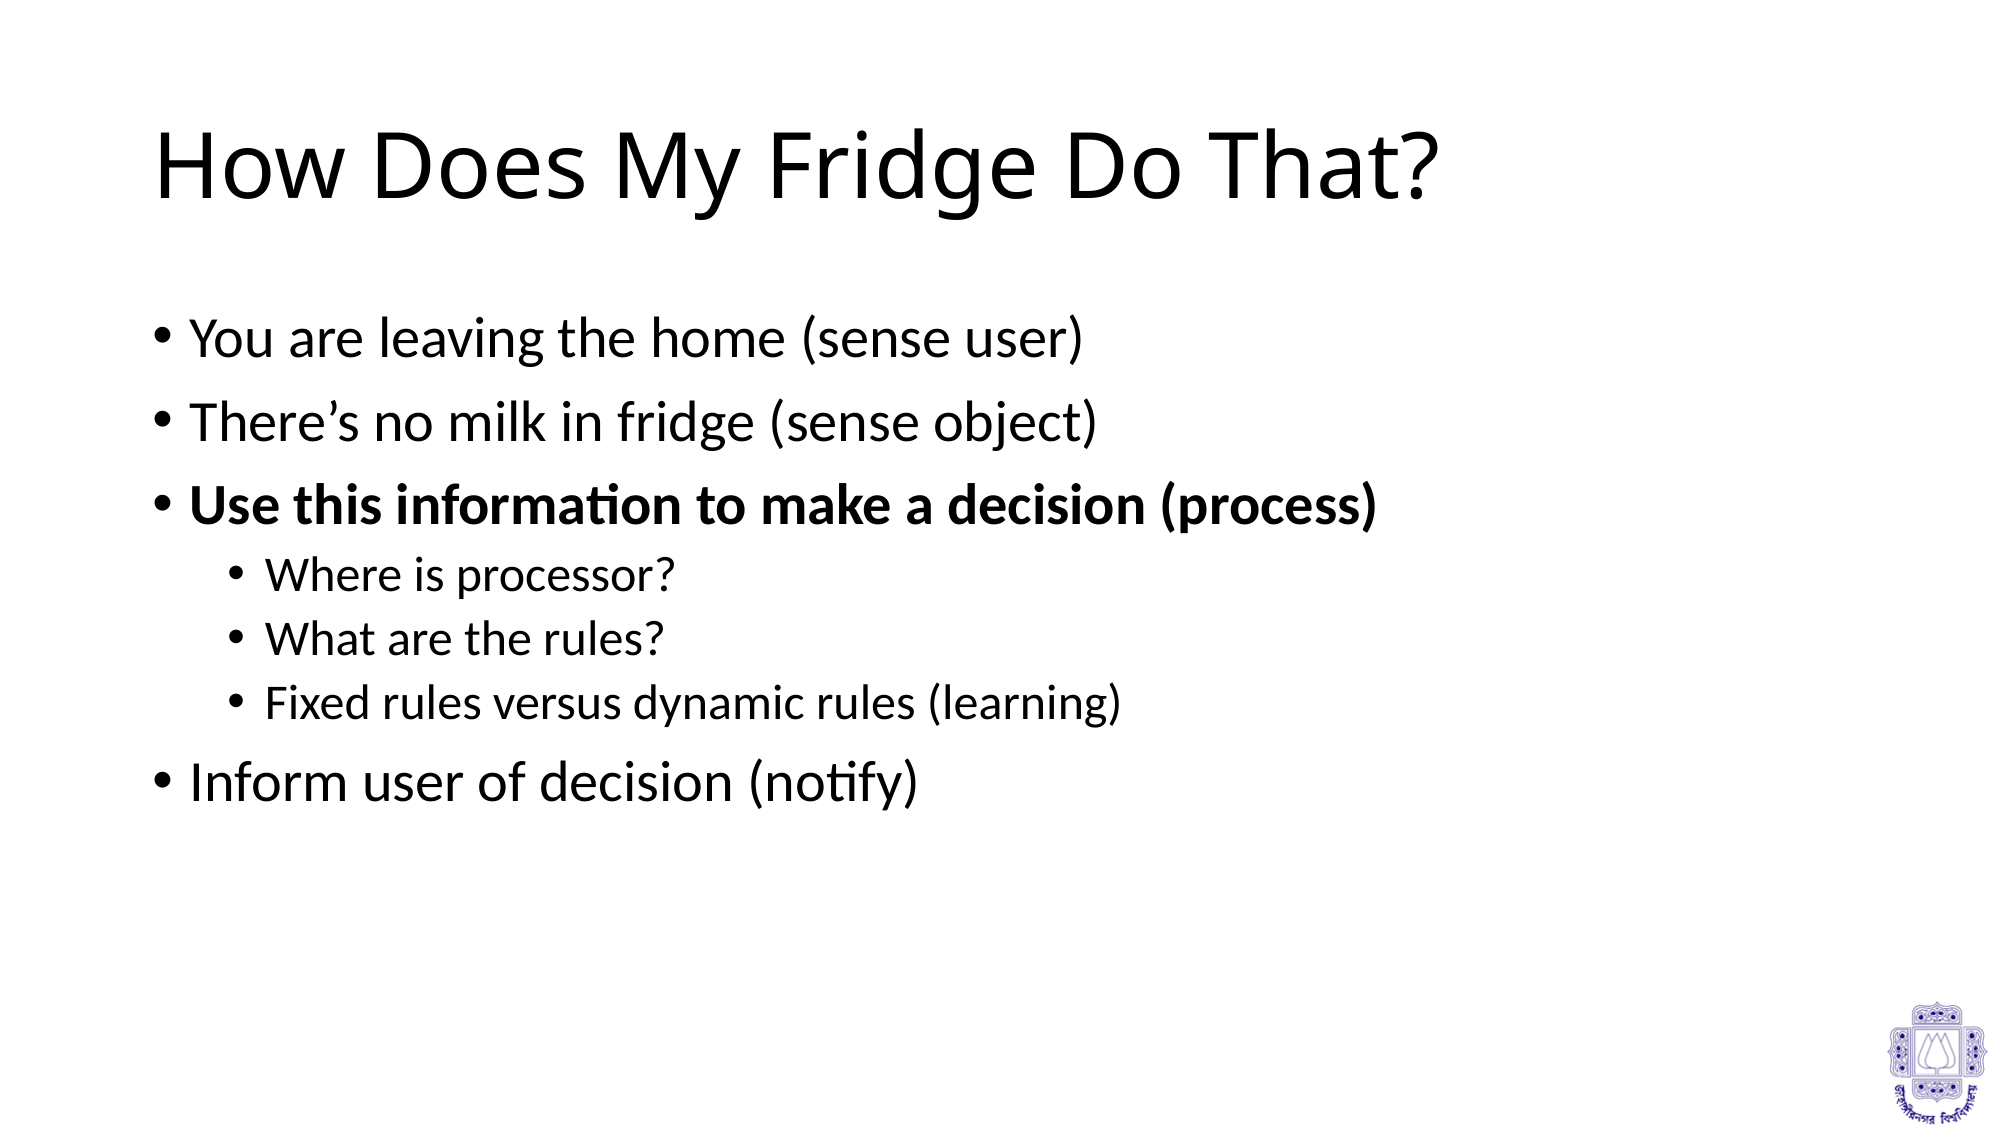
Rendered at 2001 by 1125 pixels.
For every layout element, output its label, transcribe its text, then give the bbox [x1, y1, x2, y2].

title How Does My Fridge Do That? [137, 59, 1863, 278]
picture [1887, 1001, 1988, 1125]
list You are leaving the home (sense user) There’s no milk in fridge (sense object) Use this information to make a decision (process) Where is processor? What are the rules? Fixed rules versus dynamic rules (learning) Inform user of decision (notify) [137, 299, 1863, 1014]
